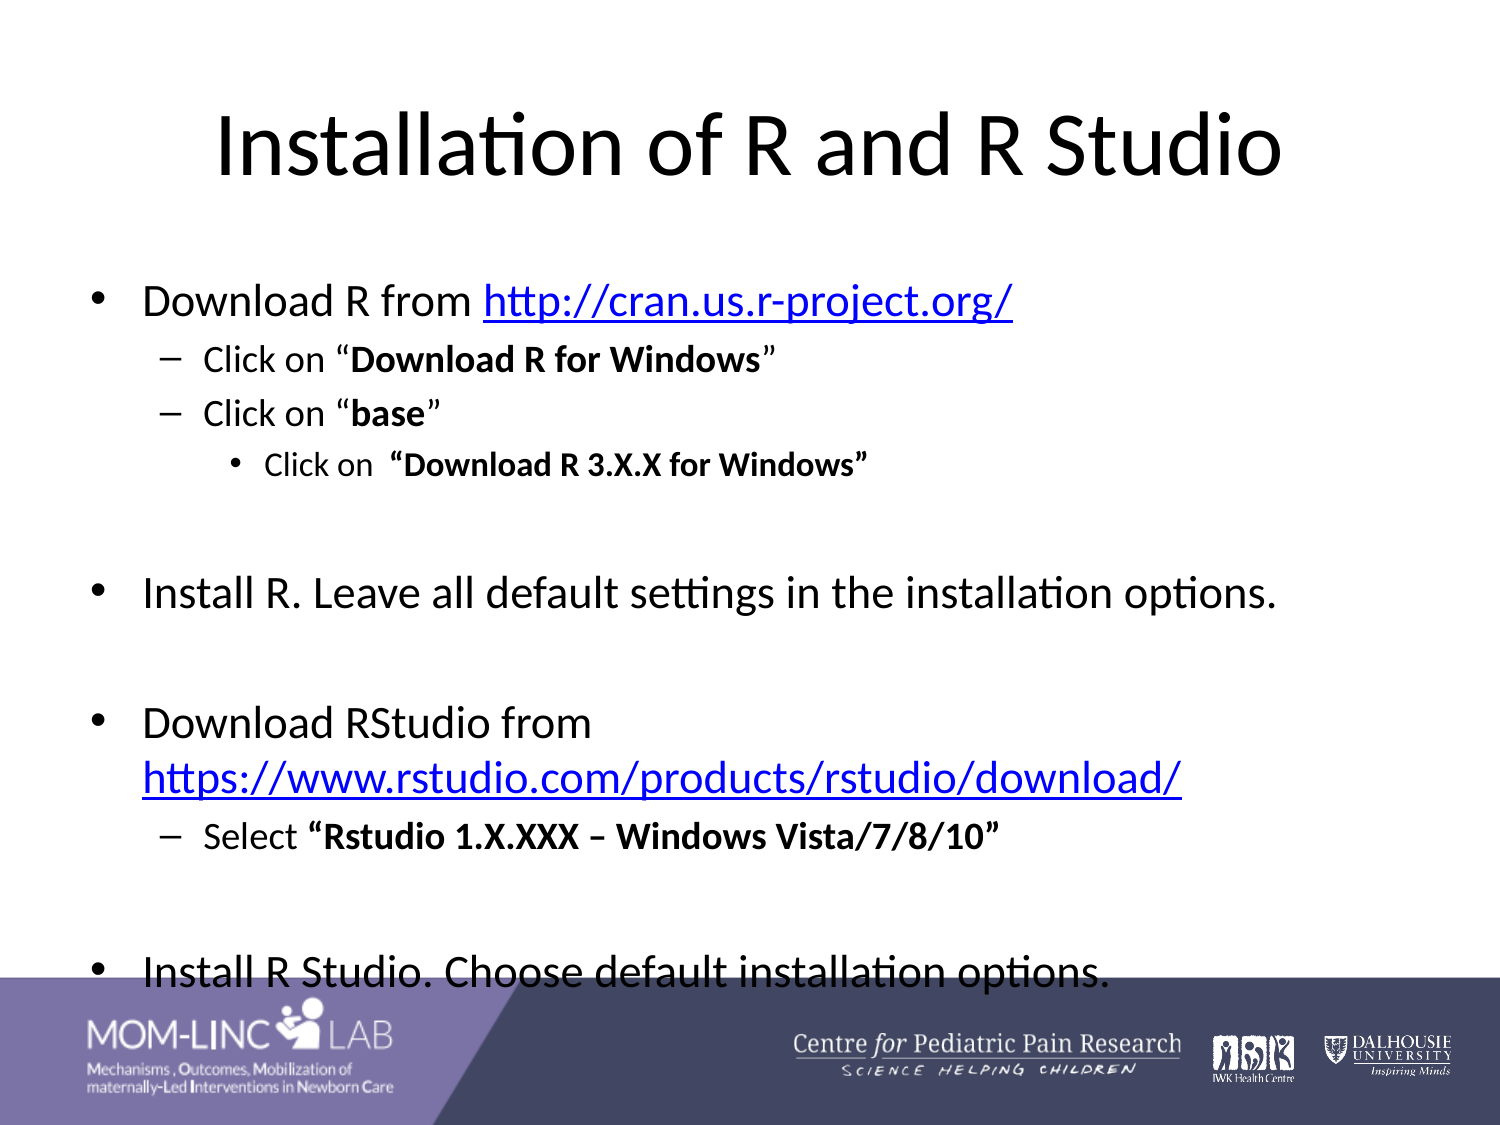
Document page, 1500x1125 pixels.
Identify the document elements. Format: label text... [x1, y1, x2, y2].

list Download R from http://cran.us.r-project.org/ Click on “Download R for Windows” Click on “base” Click on “Download R 3.X.X for Windows” Install R. Leave all default settings in the installation options. Download RStudio from https://www.rstudio.com/products/rstudio/download/ Select “Rstudio 1.X.XXX – Windows Vista/7/8/10” Install R Studio. Choose default installation options. [75, 262, 1425, 1005]
title Installation of R and R Studio [75, 45, 1425, 233]
